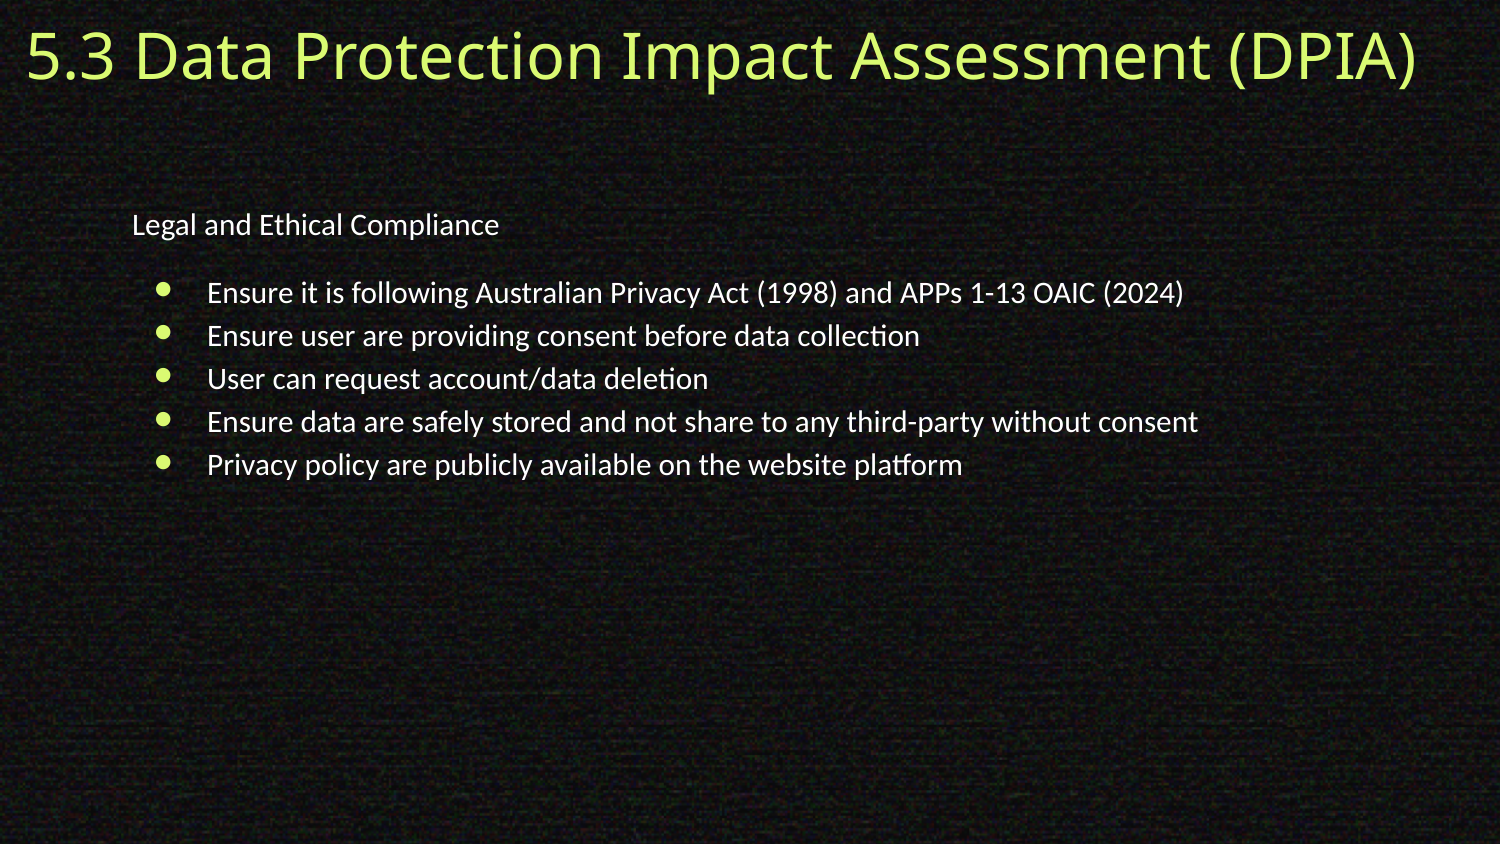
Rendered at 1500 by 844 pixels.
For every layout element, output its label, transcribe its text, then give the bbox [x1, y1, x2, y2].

title 5.3 Data Protection Impact Assessment (DPIA) [10, 0, 1490, 94]
picture [0, 0, 1500, 844]
list Legal and Ethical Compliance Ensure it is following Australian Privacy Act (1998) and APPs 1-13 OAIC (2024) Ensure user are providing consent before data collection User can request account/data deletion Ensure data are safely stored and not share to any third-party without consent Privacy policy are publicly available on the website platform [116, 183, 1383, 756]
